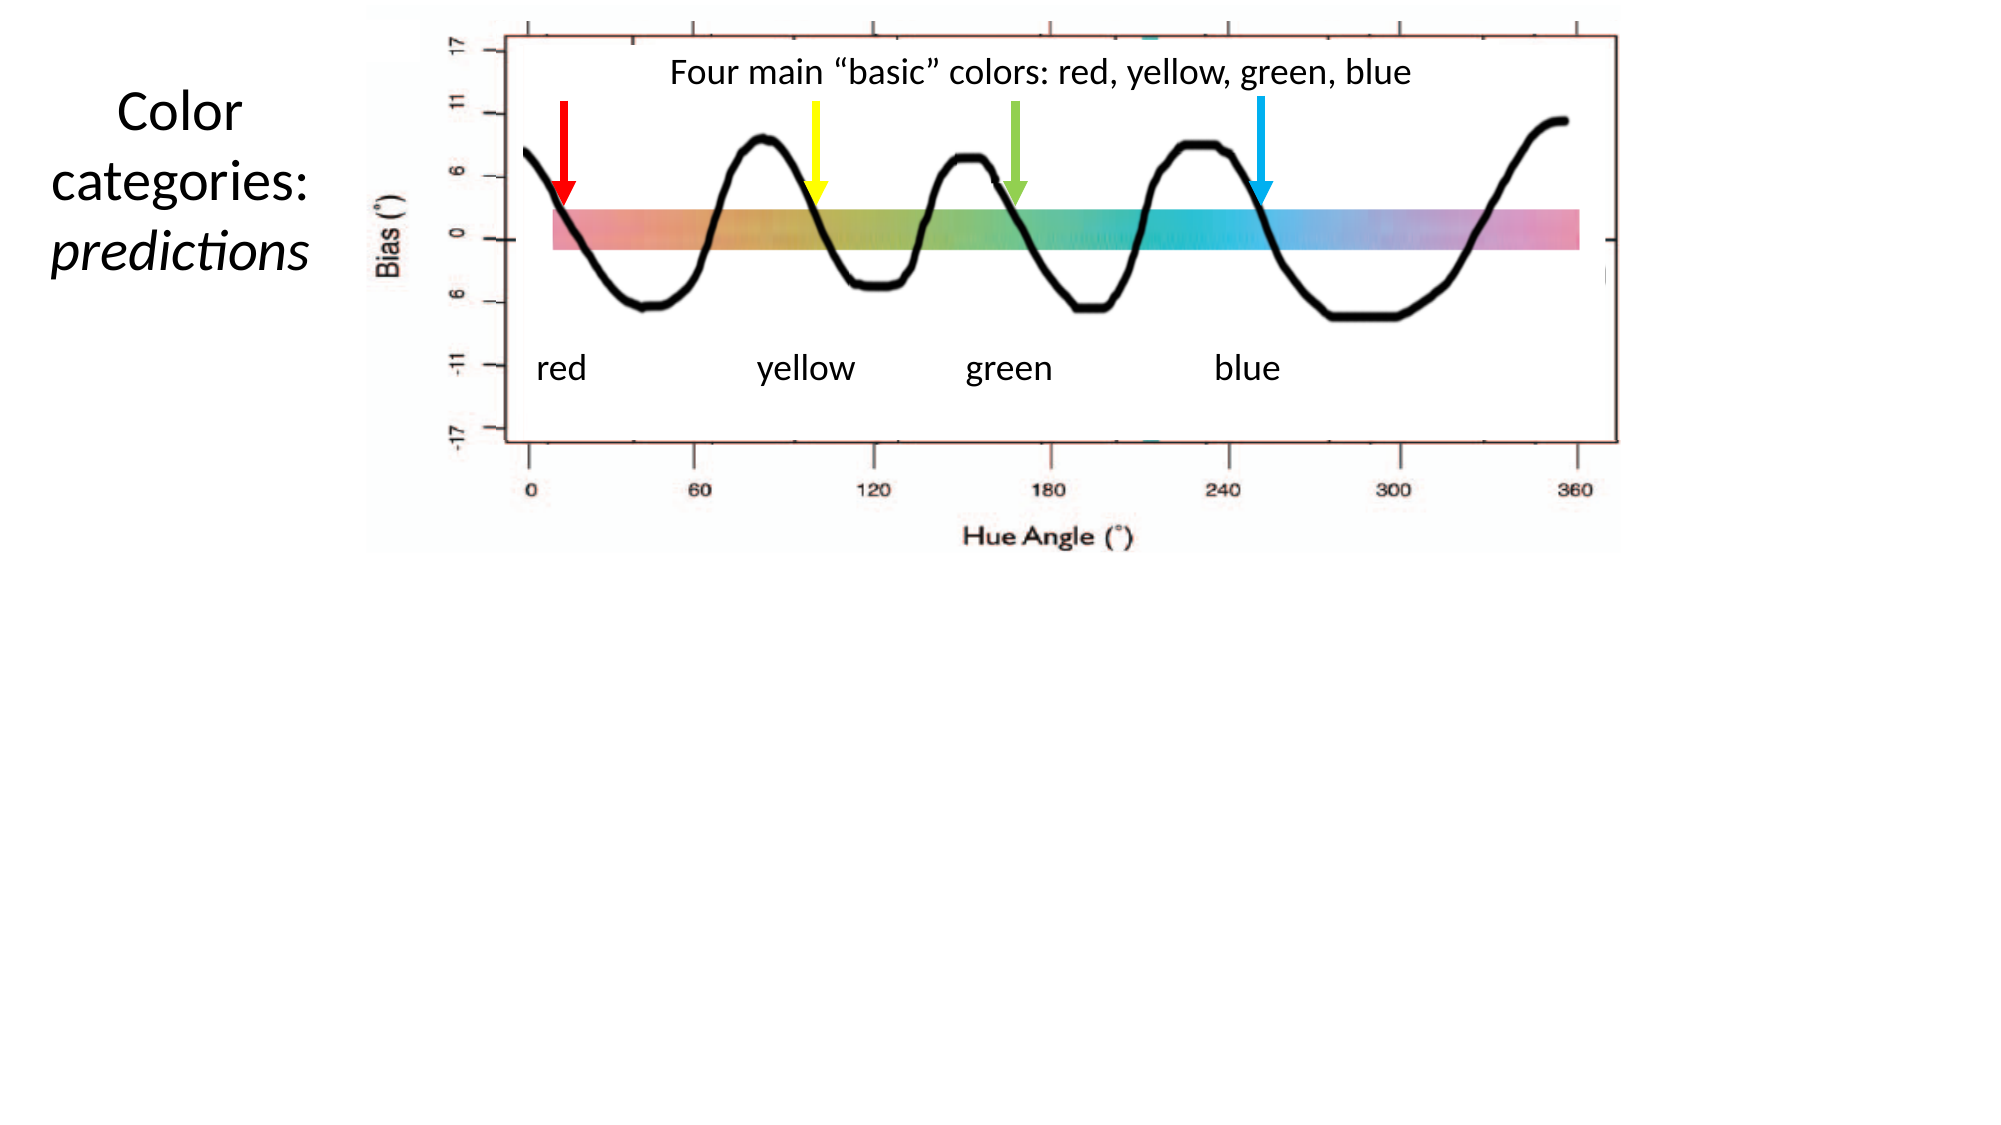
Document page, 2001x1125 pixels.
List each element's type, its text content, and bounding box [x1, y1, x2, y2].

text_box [515, 46, 523, 440]
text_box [523, 44, 1606, 439]
text_box Color categories: predictions [7, 64, 353, 290]
picture [353, 5, 1670, 574]
